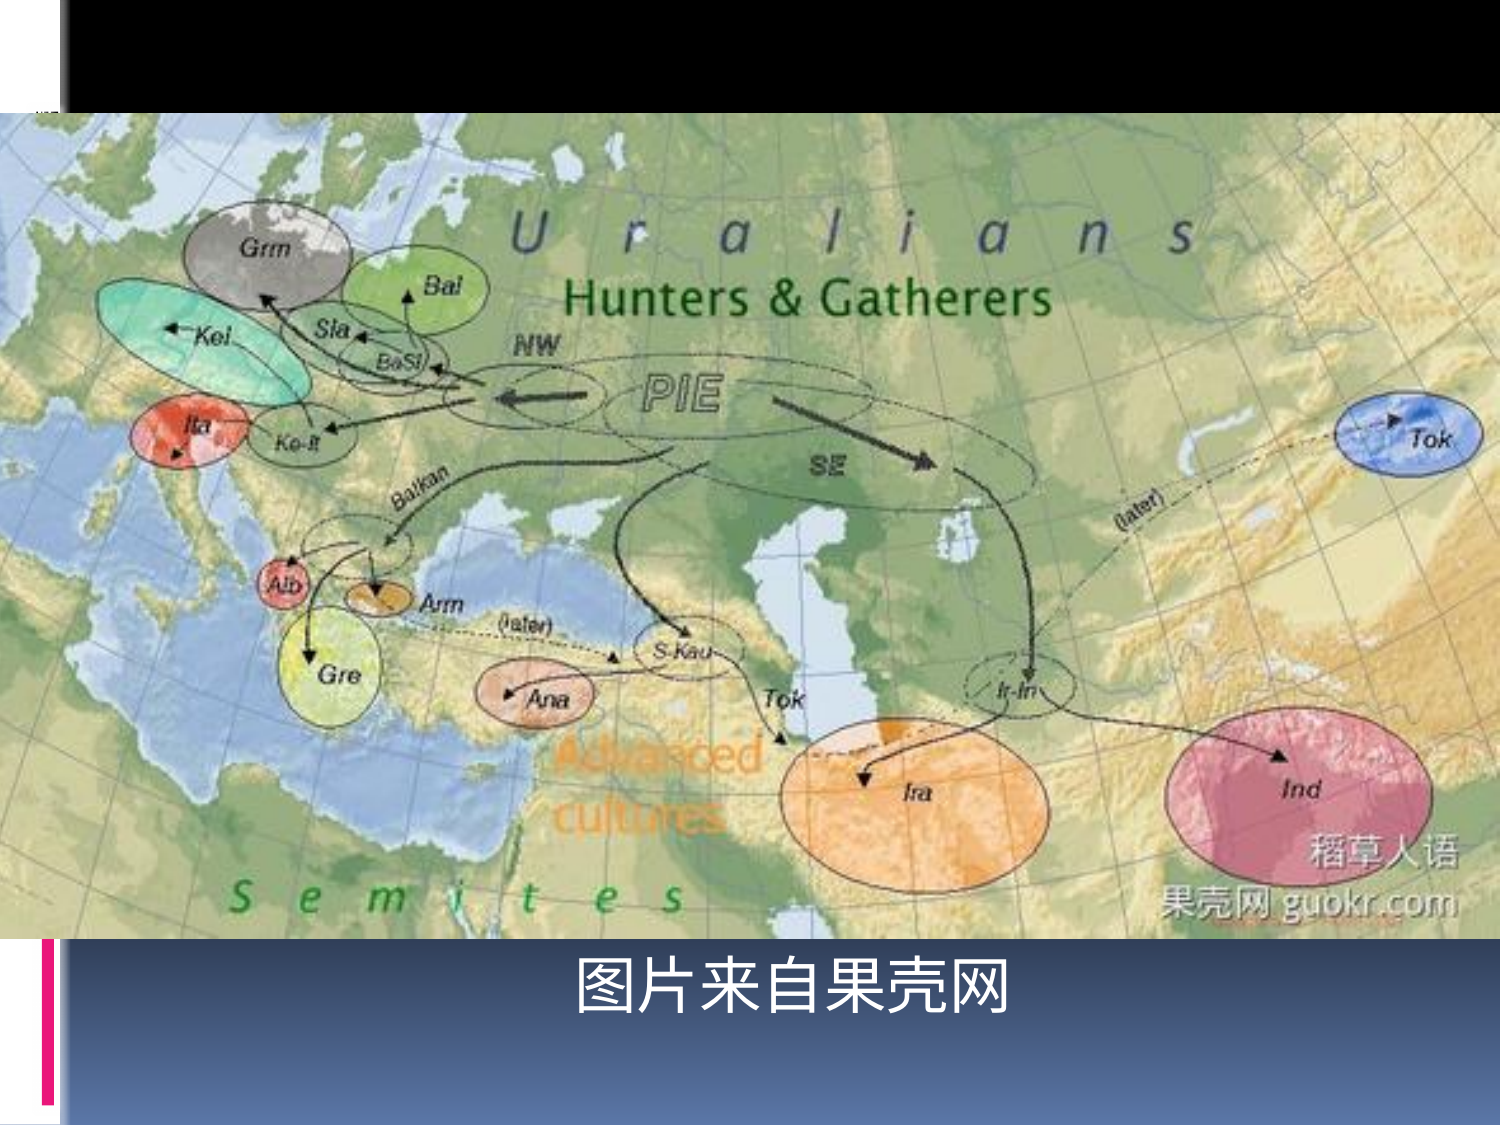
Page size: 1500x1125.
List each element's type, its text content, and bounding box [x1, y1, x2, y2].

picture [0, 113, 1500, 940]
list 图片来自果壳网 [150, 950, 1425, 1043]
